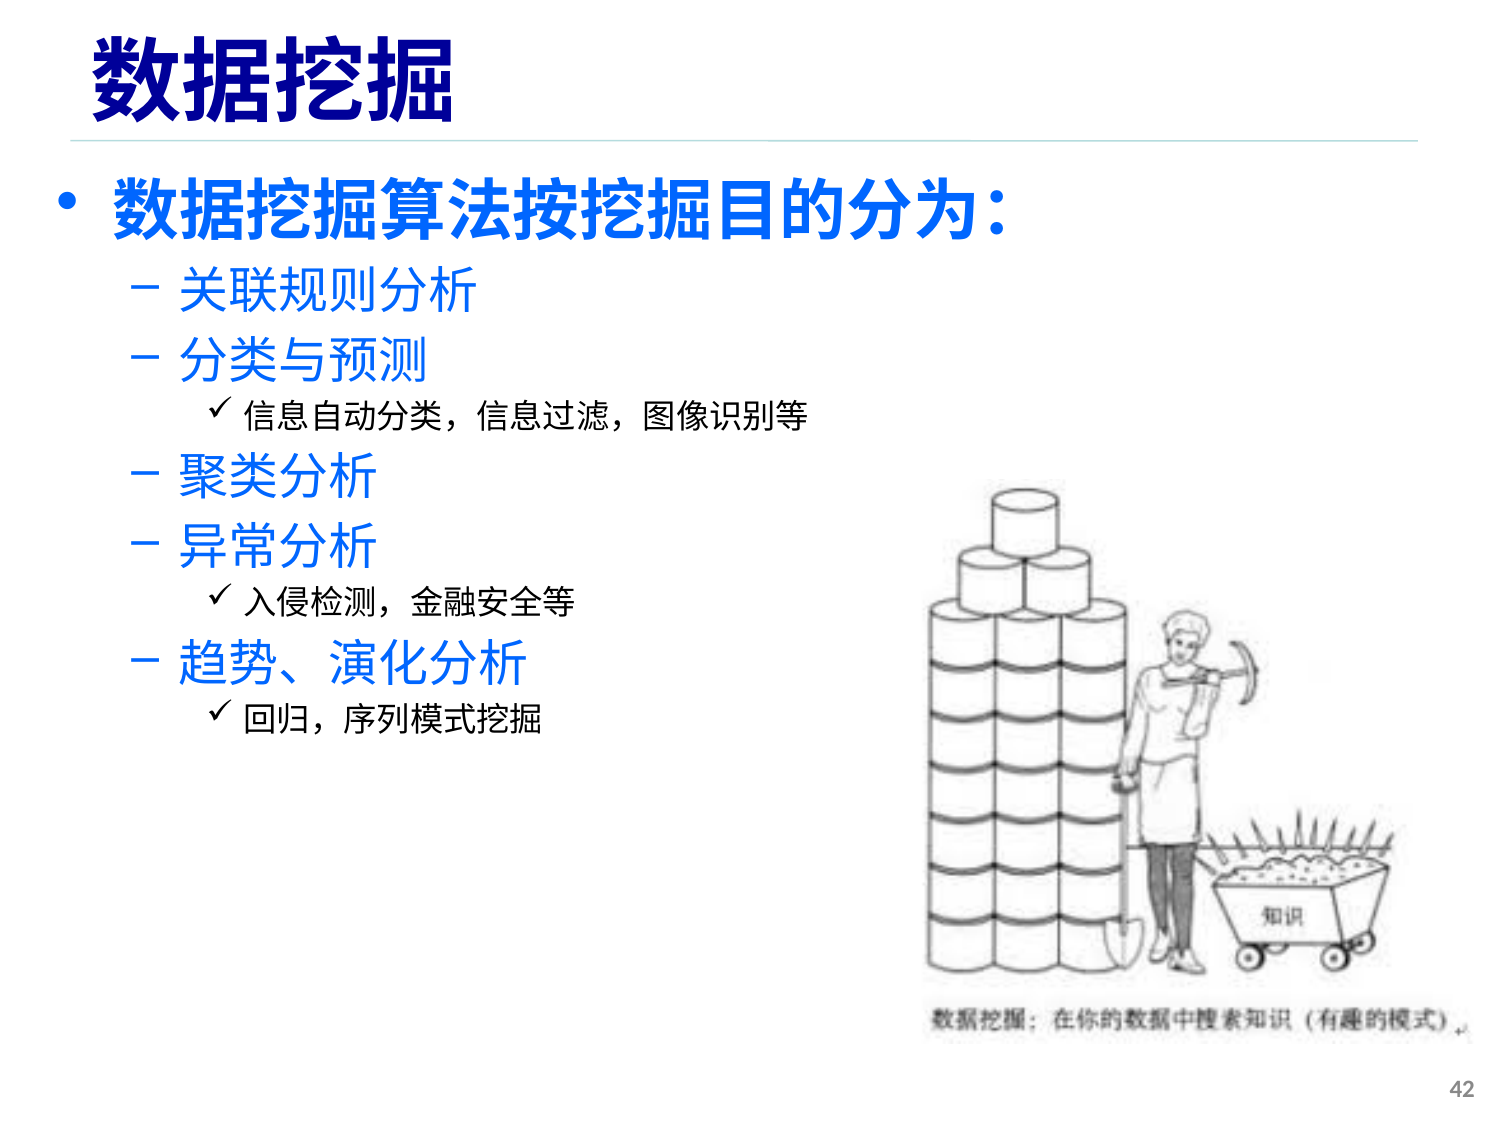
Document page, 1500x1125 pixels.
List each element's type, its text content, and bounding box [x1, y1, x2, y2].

picture [903, 479, 1481, 1045]
title 数据挖掘 [74, 30, 1426, 126]
text_box 42 [1139, 1057, 1490, 1118]
list 数据挖掘算法按挖掘目的分为： 关联规则分析 分类与预测 信息自动分类，信息过滤，图像识别等 聚类分析 异常分析 入侵检测，金融安全等 趋势、演化分析 回归，序列模式挖掘 [40, 160, 1471, 959]
